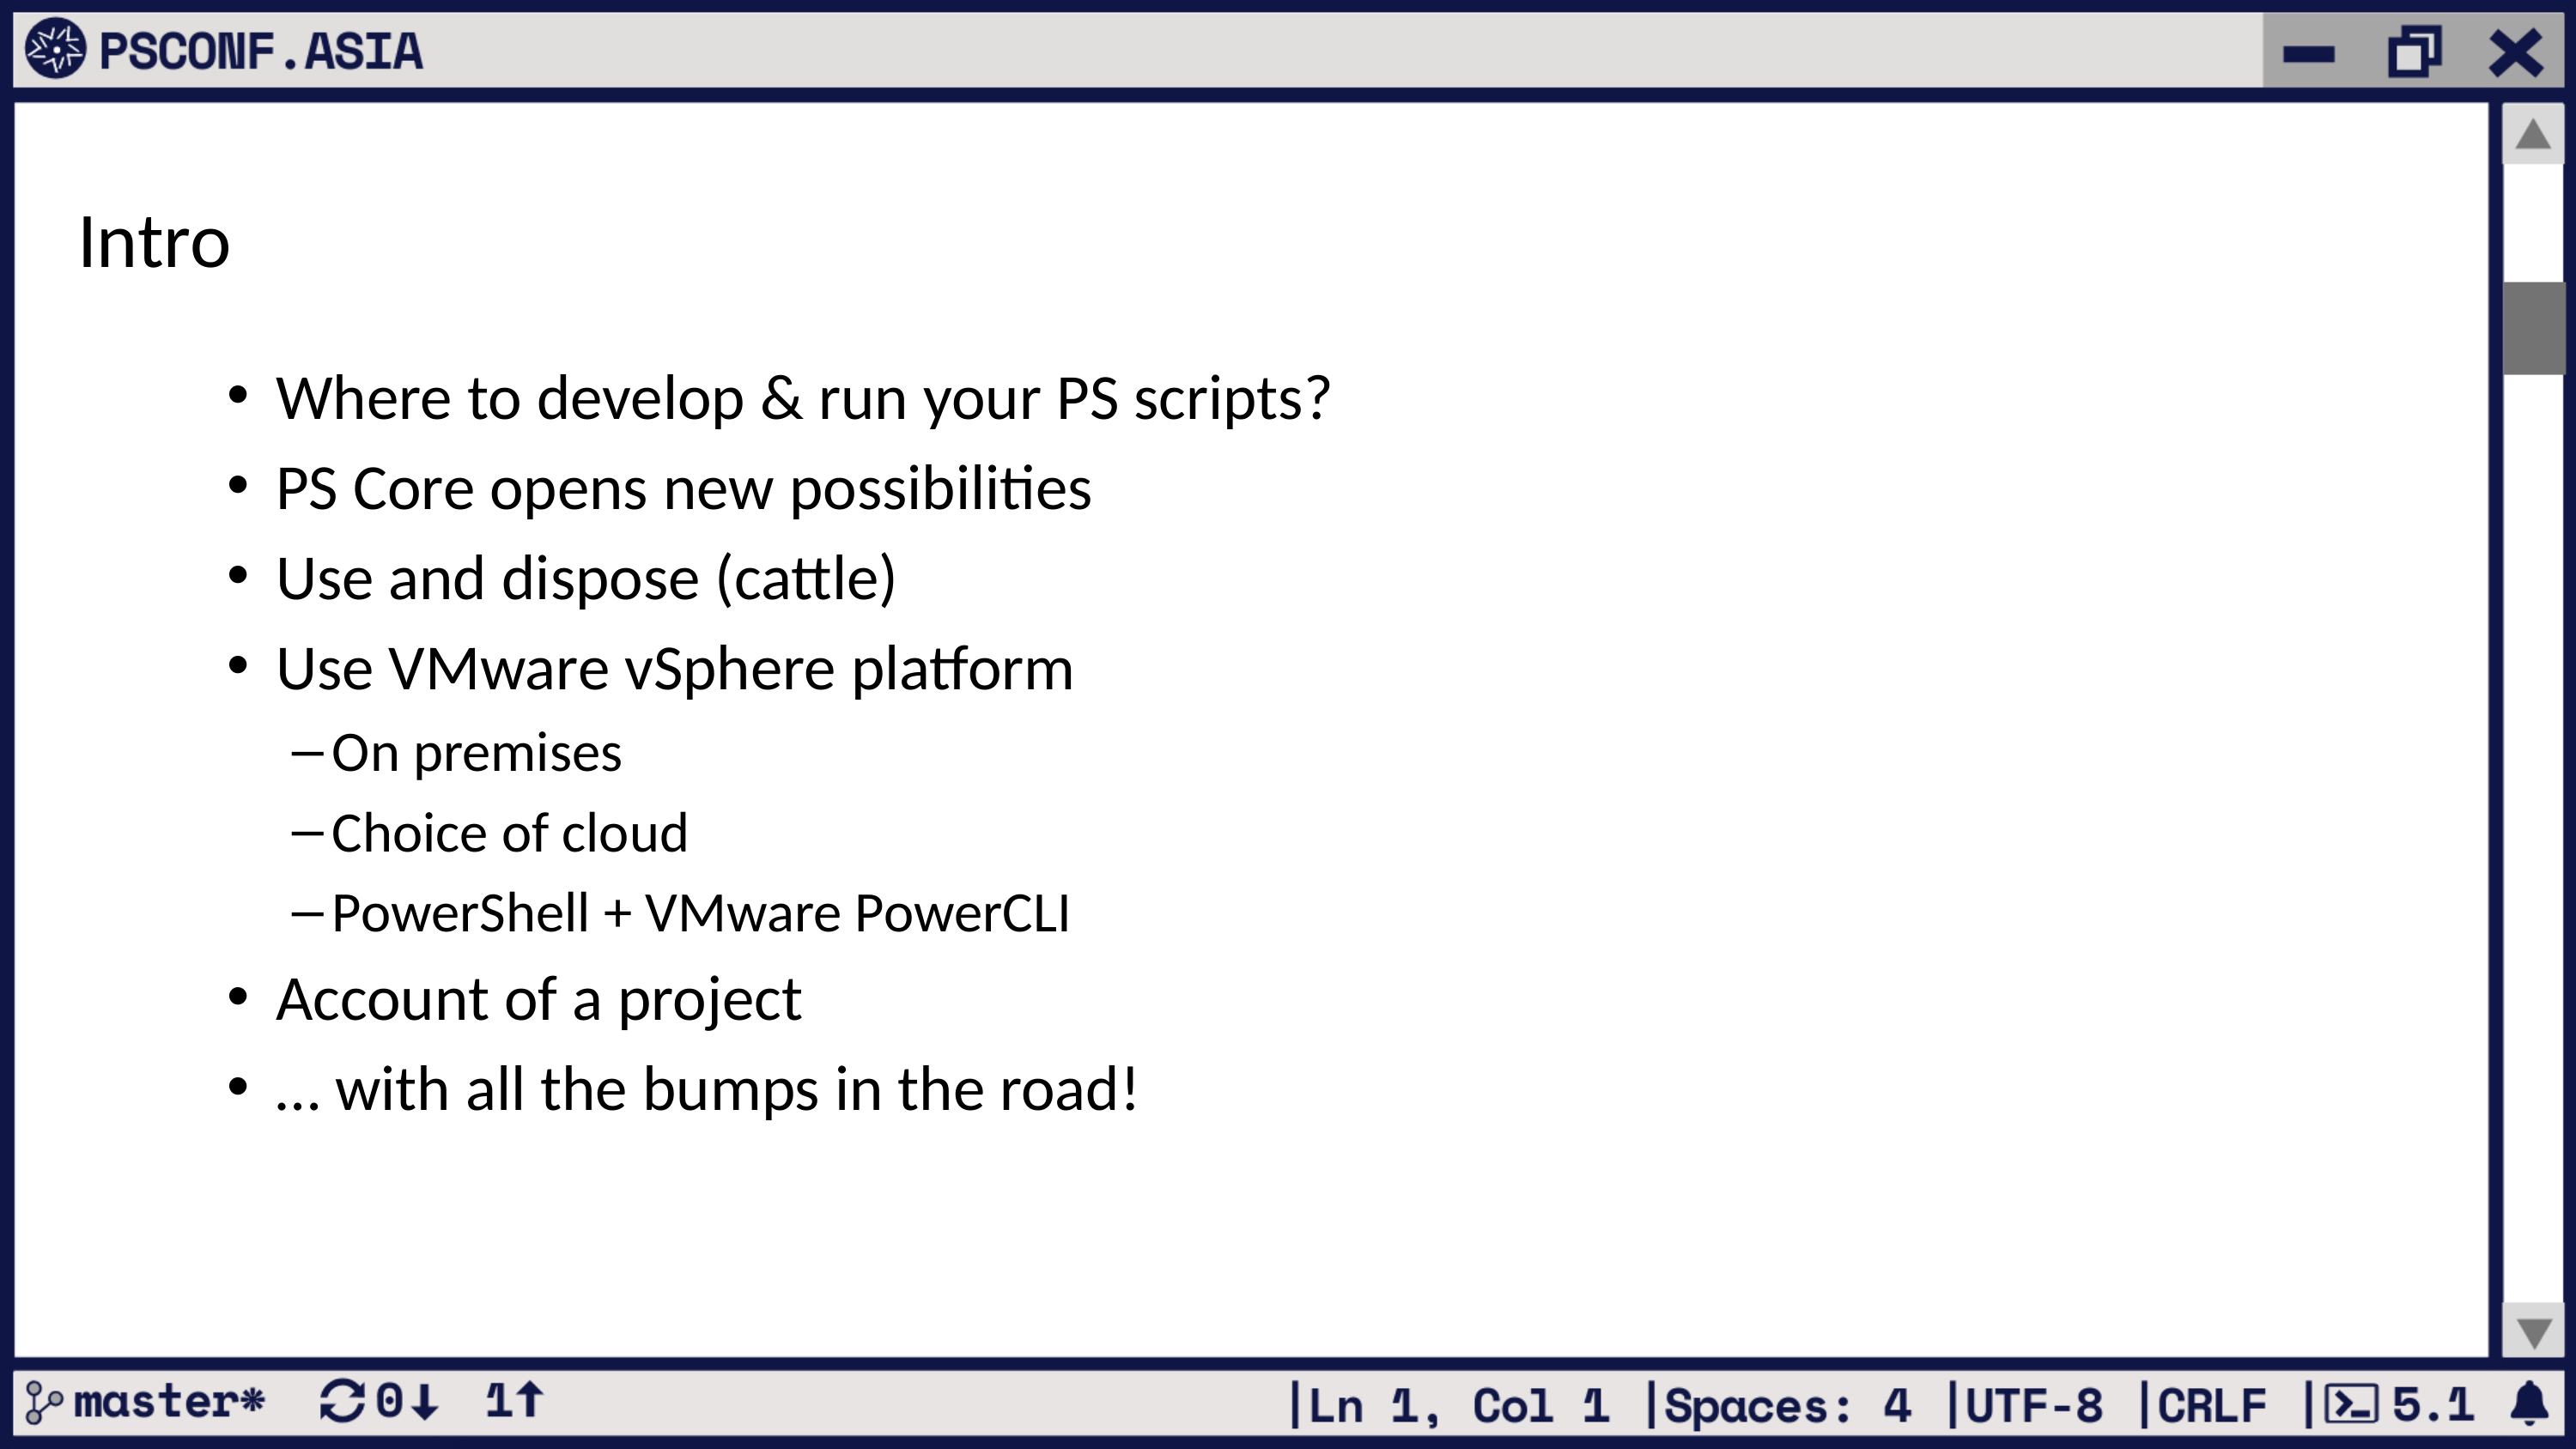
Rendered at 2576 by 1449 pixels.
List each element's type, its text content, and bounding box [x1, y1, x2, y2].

picture [0, 0, 2576, 1449]
title Intro [64, 155, 1224, 317]
list Where to develop & run your PS scripts? PS Core opens new possibilities Use and dispose (cattle) Use VMware vSphere platform On premises Choice of cloud PowerShell + VMware PowerCLI Account of a project … with all the bumps in the road! [214, 349, 1395, 1208]
